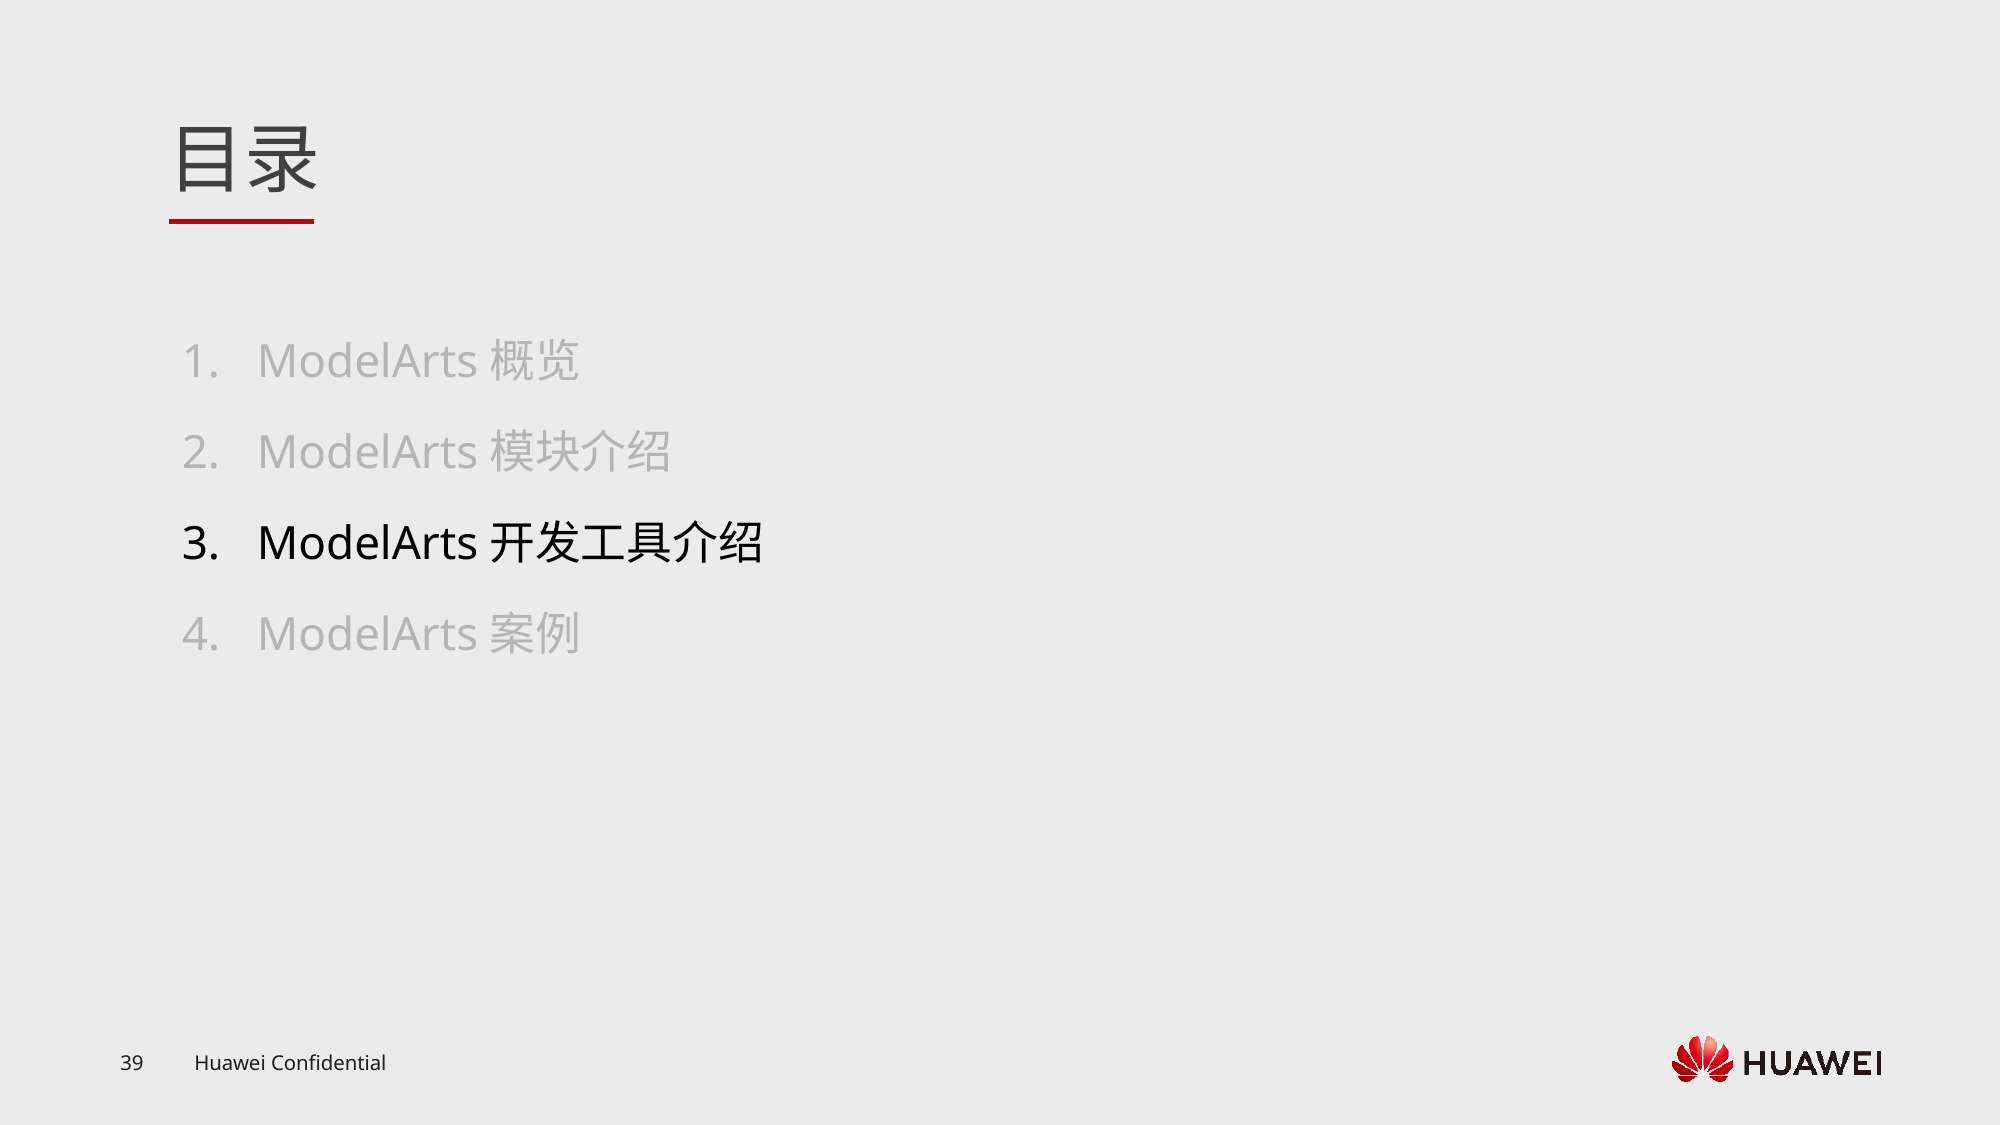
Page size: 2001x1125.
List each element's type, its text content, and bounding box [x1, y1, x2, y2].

list ModelArts概览 ModelArts模块介绍 ModelArts开发工具介绍 ModelArts案例 [167, 302, 1833, 970]
picture [1672, 1036, 1881, 1082]
